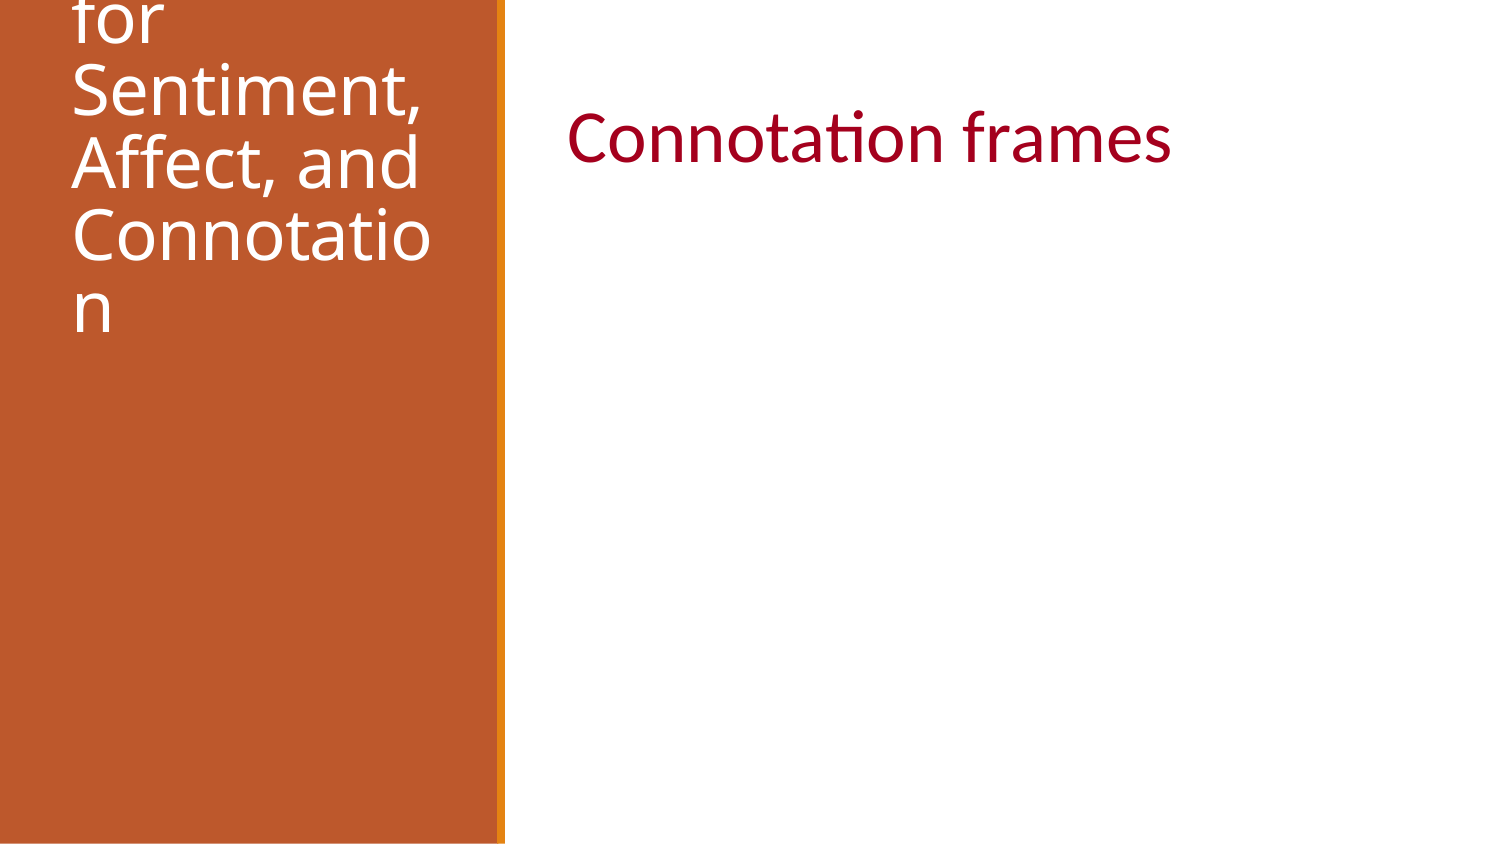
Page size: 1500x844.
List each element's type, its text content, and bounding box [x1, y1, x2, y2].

list Connotation frames [567, 90, 1390, 737]
title Lexicons for Sentiment, Affect, and Connotation [56, 73, 451, 355]
